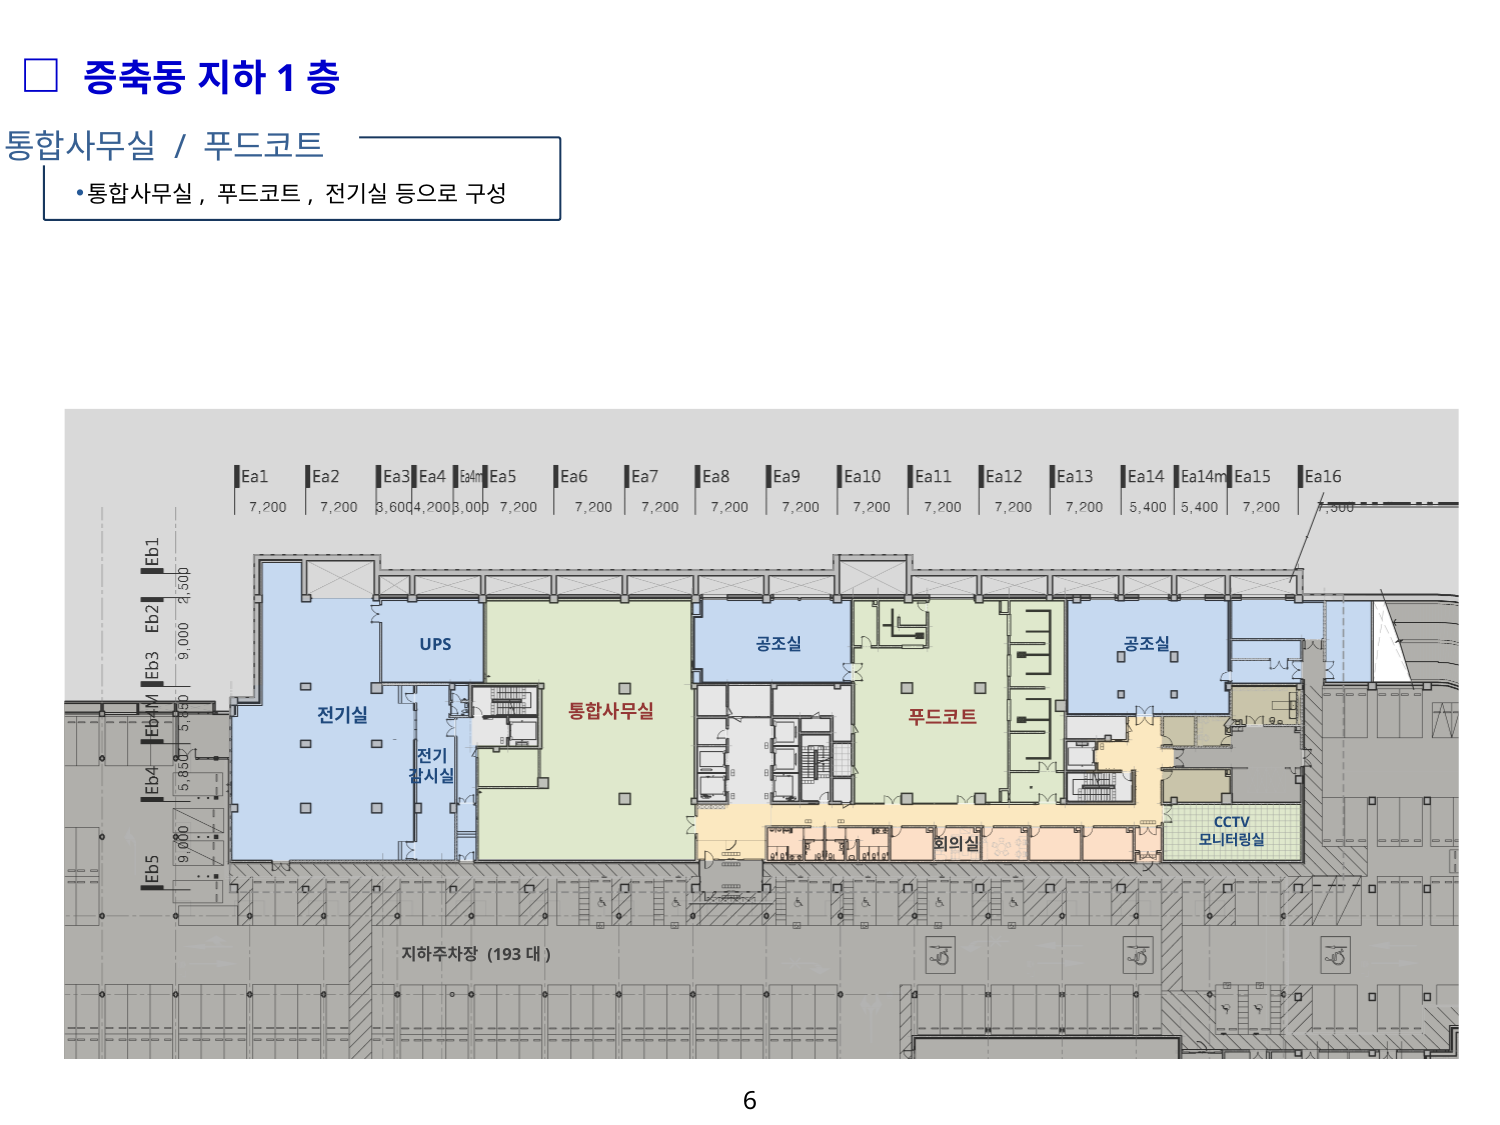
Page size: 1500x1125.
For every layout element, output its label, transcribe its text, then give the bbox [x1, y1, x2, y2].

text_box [299, 626, 1285, 857]
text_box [40, 125, 561, 221]
picture [0, 0, 1459, 1059]
slide_number 6 [733, 1086, 767, 1117]
